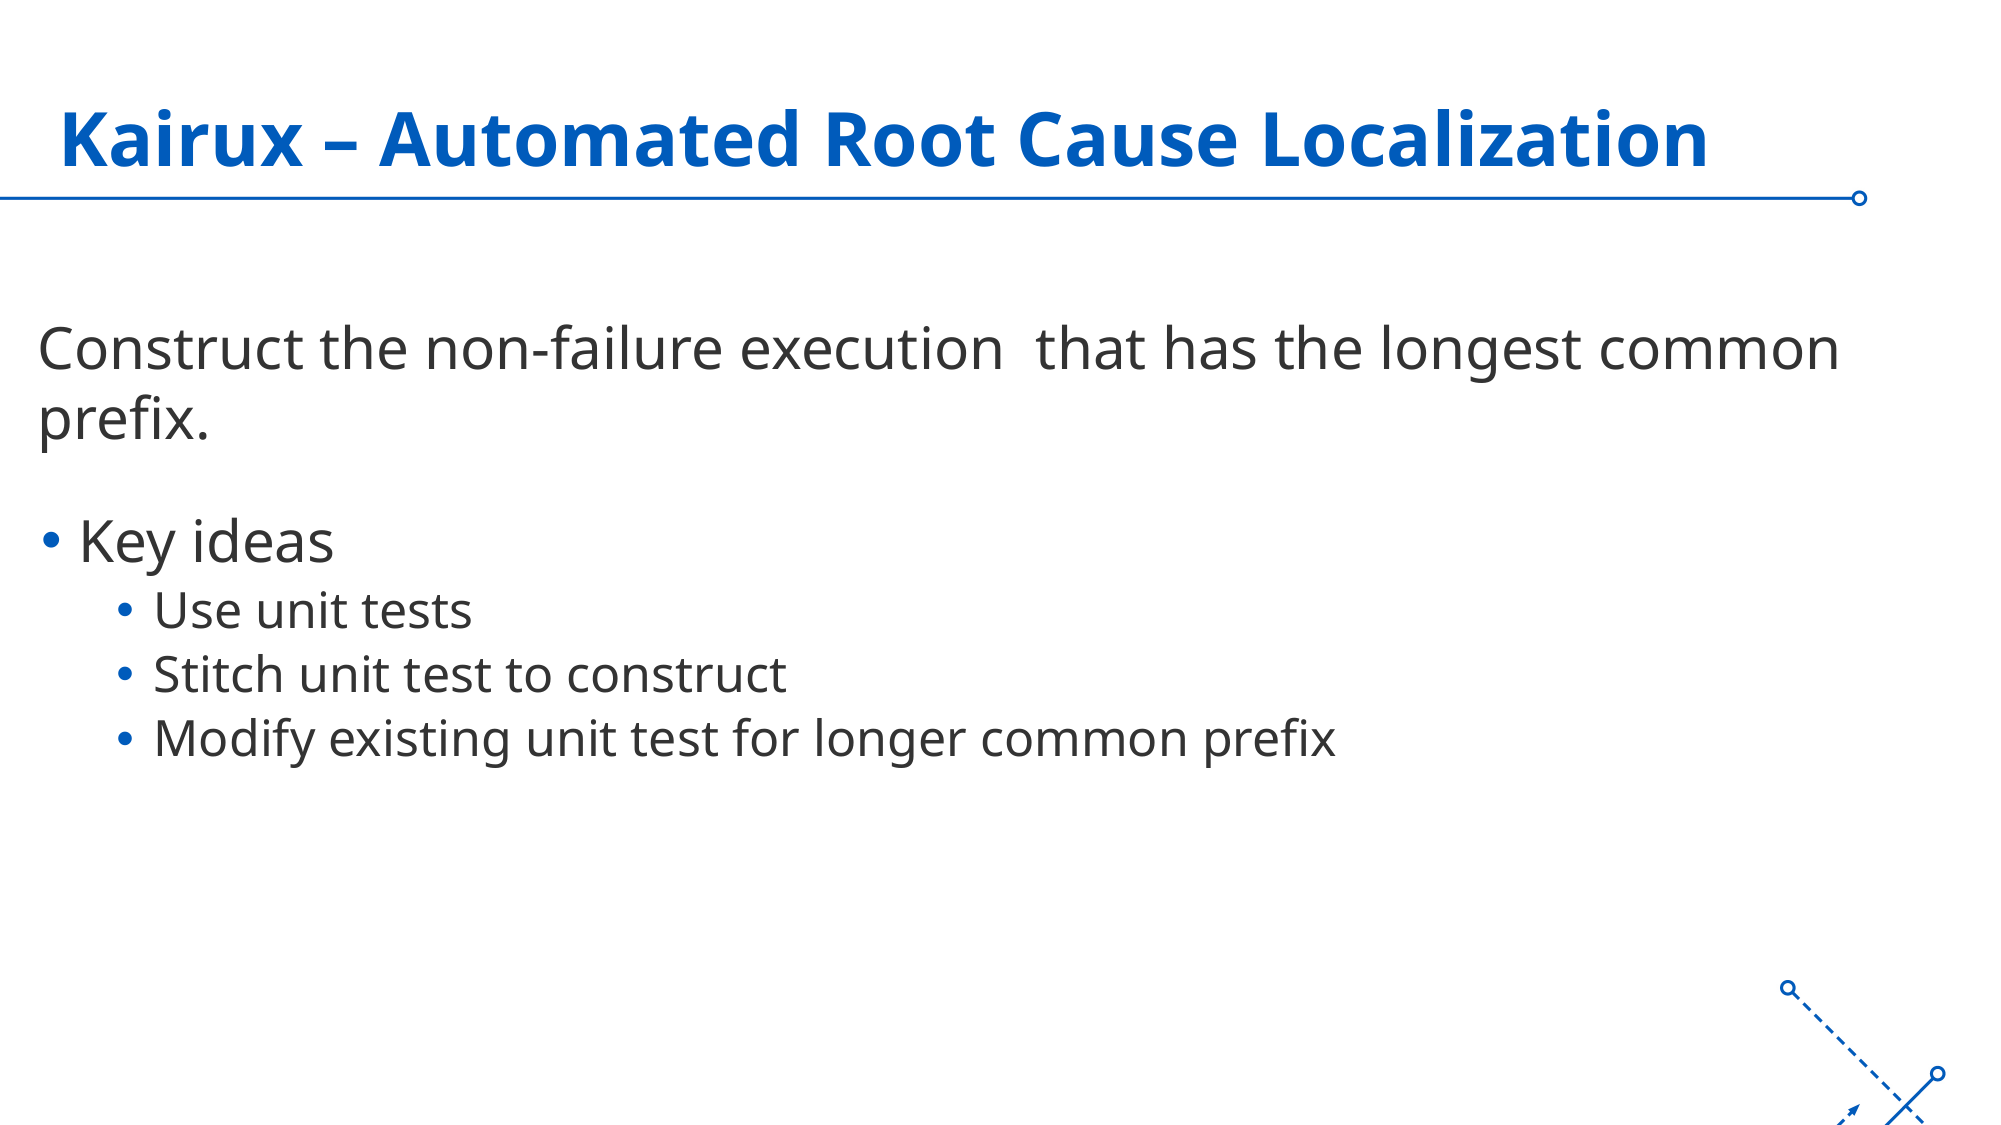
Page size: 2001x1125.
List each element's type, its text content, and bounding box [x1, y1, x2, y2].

title Kairux – Automated Root Cause Localization [44, 47, 1818, 190]
picture [0, 39, 2000, 1125]
